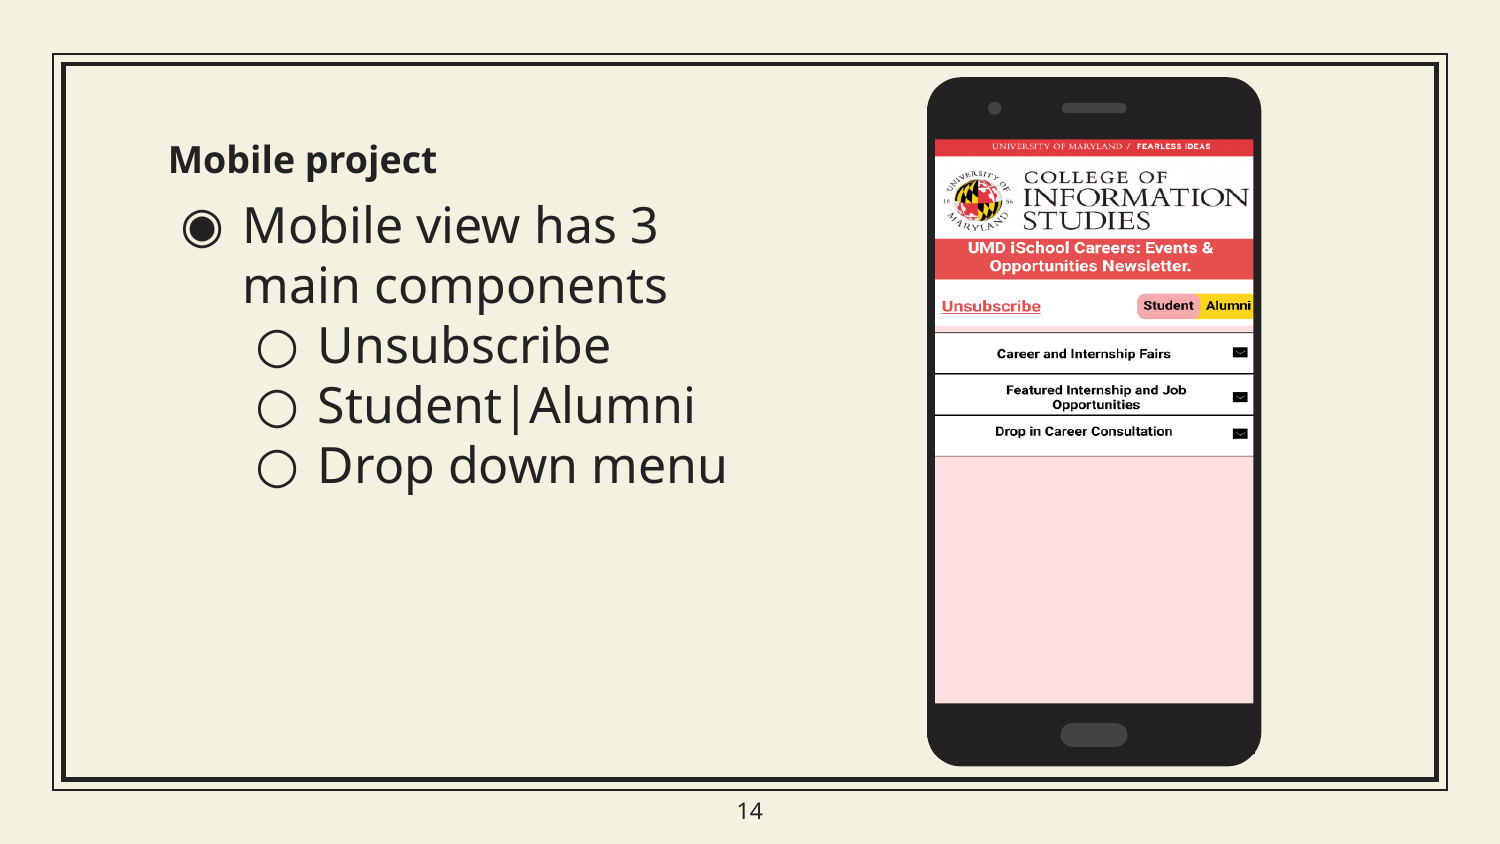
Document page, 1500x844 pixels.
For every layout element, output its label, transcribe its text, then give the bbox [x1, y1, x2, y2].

slide_number ‹#› [705, 781, 795, 832]
list Mobile project Mobile view has 3 main components Unsubscribe Student|Alumni Drop down menu [152, 120, 748, 724]
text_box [926, 76, 1262, 767]
